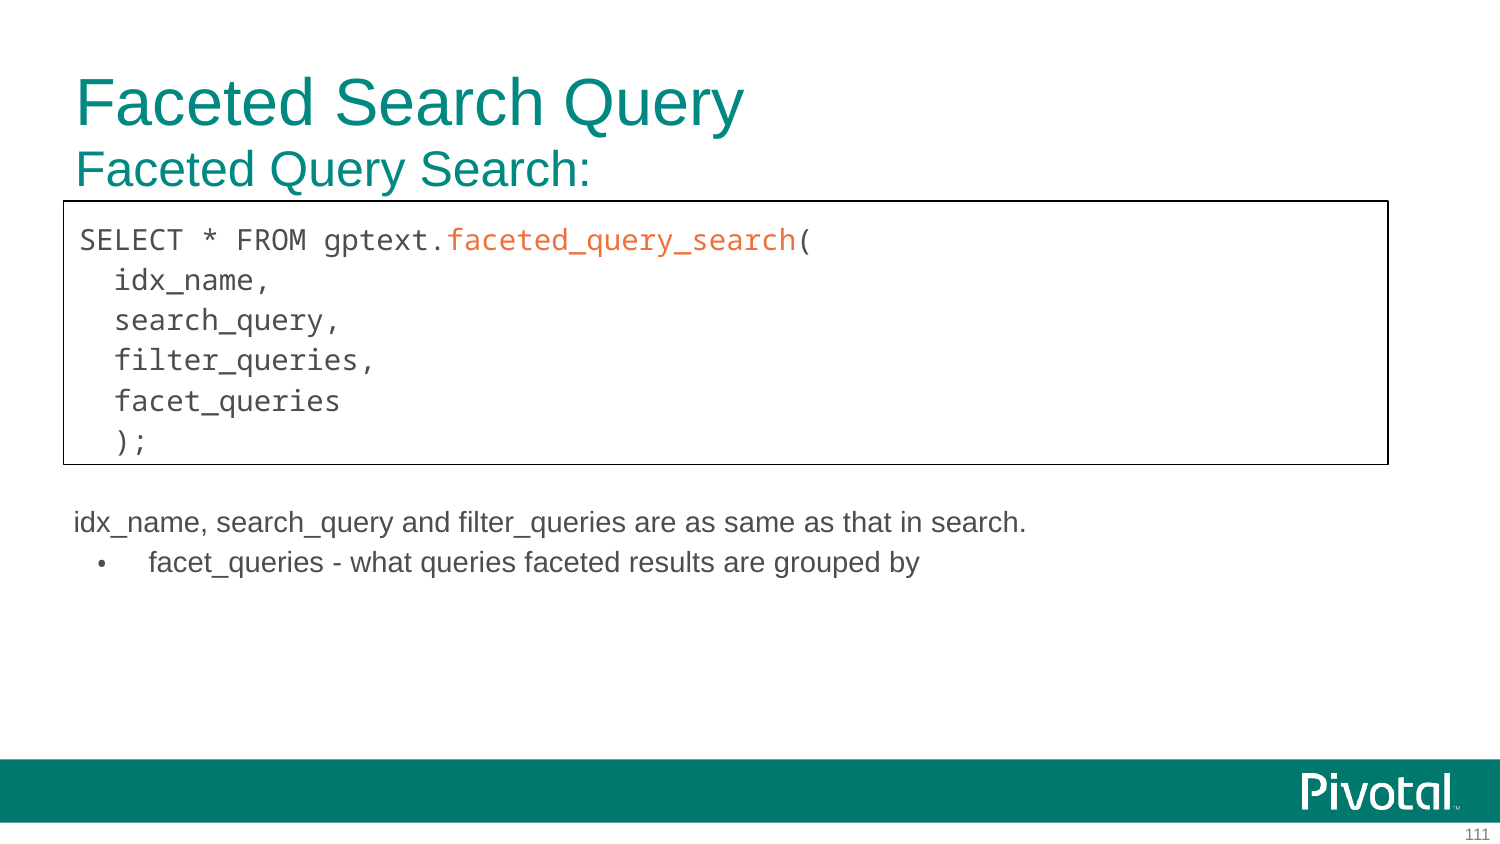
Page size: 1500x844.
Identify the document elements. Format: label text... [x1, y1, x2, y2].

list idx_name, search_query and filter_queries are as same as that in search. facet_queries - what queries faceted results are grouped by [58, 483, 1439, 702]
list SELECT * FROM gptext.faceted_query_search( idx_name, search_query, filter_queries, facet_queries ); [63, 204, 1388, 465]
title Faceted Search Query [60, 53, 1440, 128]
picture [1302, 773, 1460, 810]
title Faceted Query Search: [60, 128, 1440, 204]
